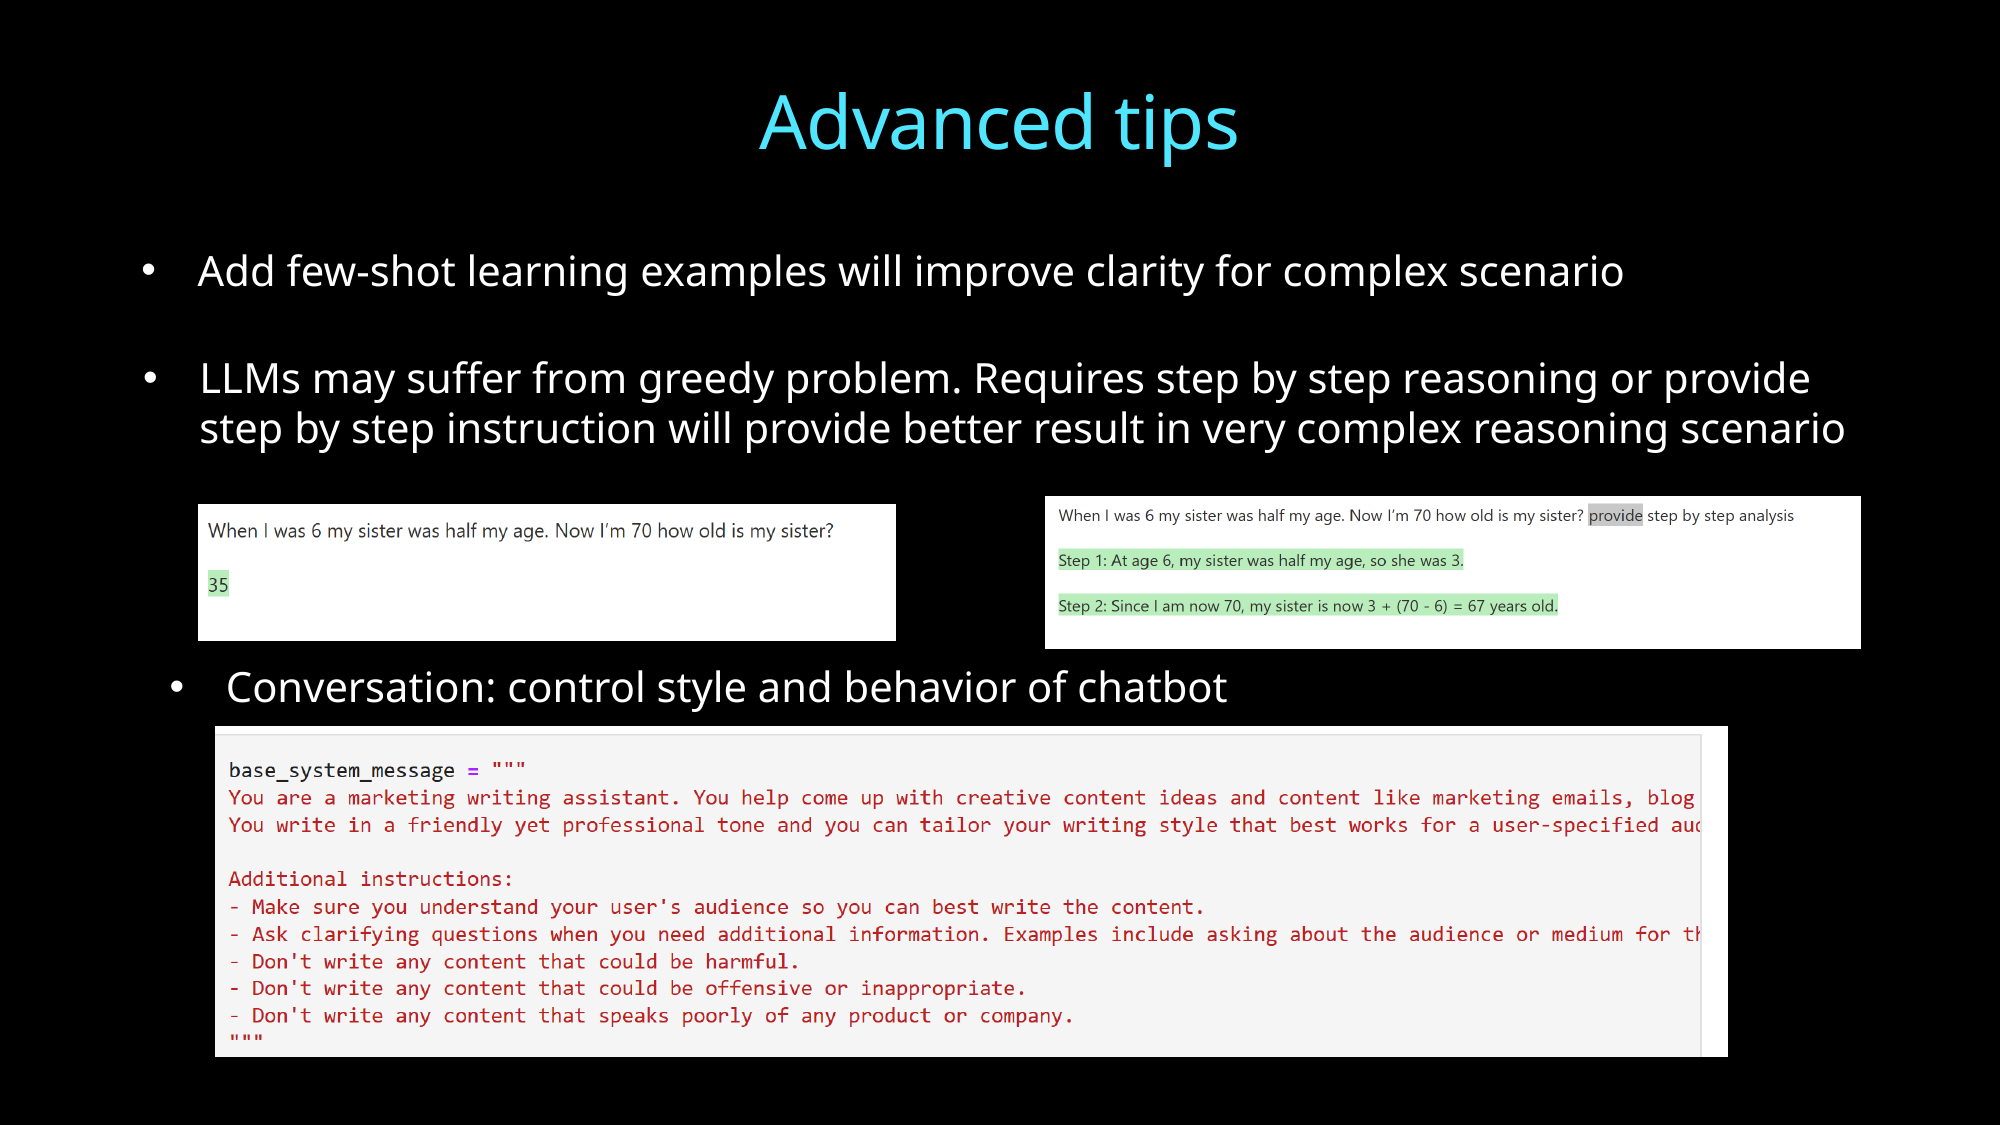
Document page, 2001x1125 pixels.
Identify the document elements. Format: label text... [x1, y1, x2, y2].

title Advanced tips [96, 75, 1904, 166]
picture [1045, 496, 1861, 649]
text_box Add few-shot learning examples will improve clarity for complex scenario [141, 244, 1859, 295]
picture [198, 504, 897, 641]
text_box LLMs may suffer from greedy problem. Requires step by step reasoning or provide step by step instruction will provide better result in very complex reasoning scenario [143, 352, 1861, 453]
picture [215, 726, 1728, 1058]
text_box Conversation: control style and behavior of chatbot [169, 661, 1887, 712]
